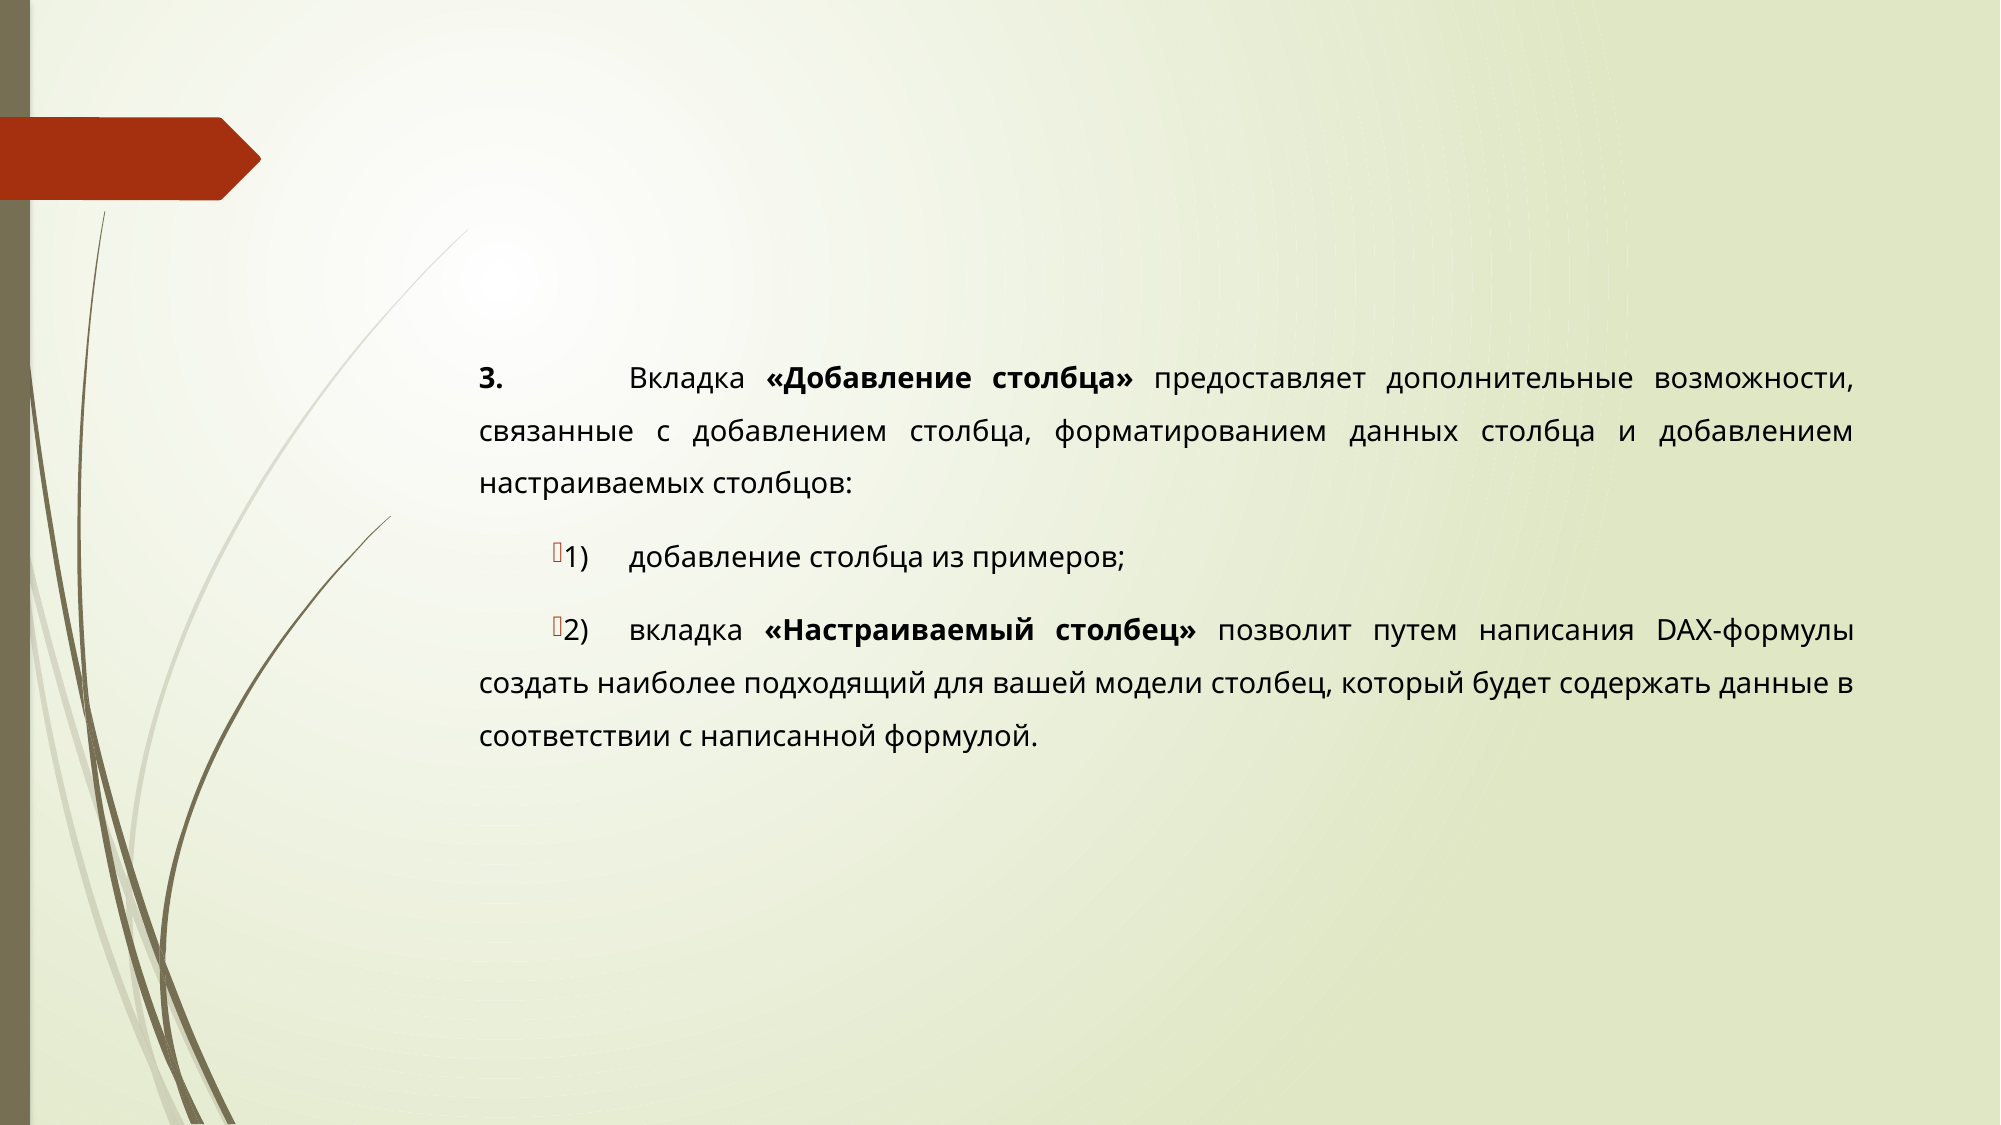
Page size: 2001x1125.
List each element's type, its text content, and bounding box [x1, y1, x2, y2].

list 3. Вкладка «Добавление столбца» предоставляет дополнительные возможности, связанные с добавлением столбца, форматированием данных столбца и добавлением настраиваемых столбцов: 1) добавление столбца из примеров; 2) вкладка «Настраиваемый столбец» позволит путем написания DAX-формулы создать наиболее подходящий для вашей модели столбец, который будет содержать данные в соответствии с написанной формулой. [407, 334, 1870, 954]
